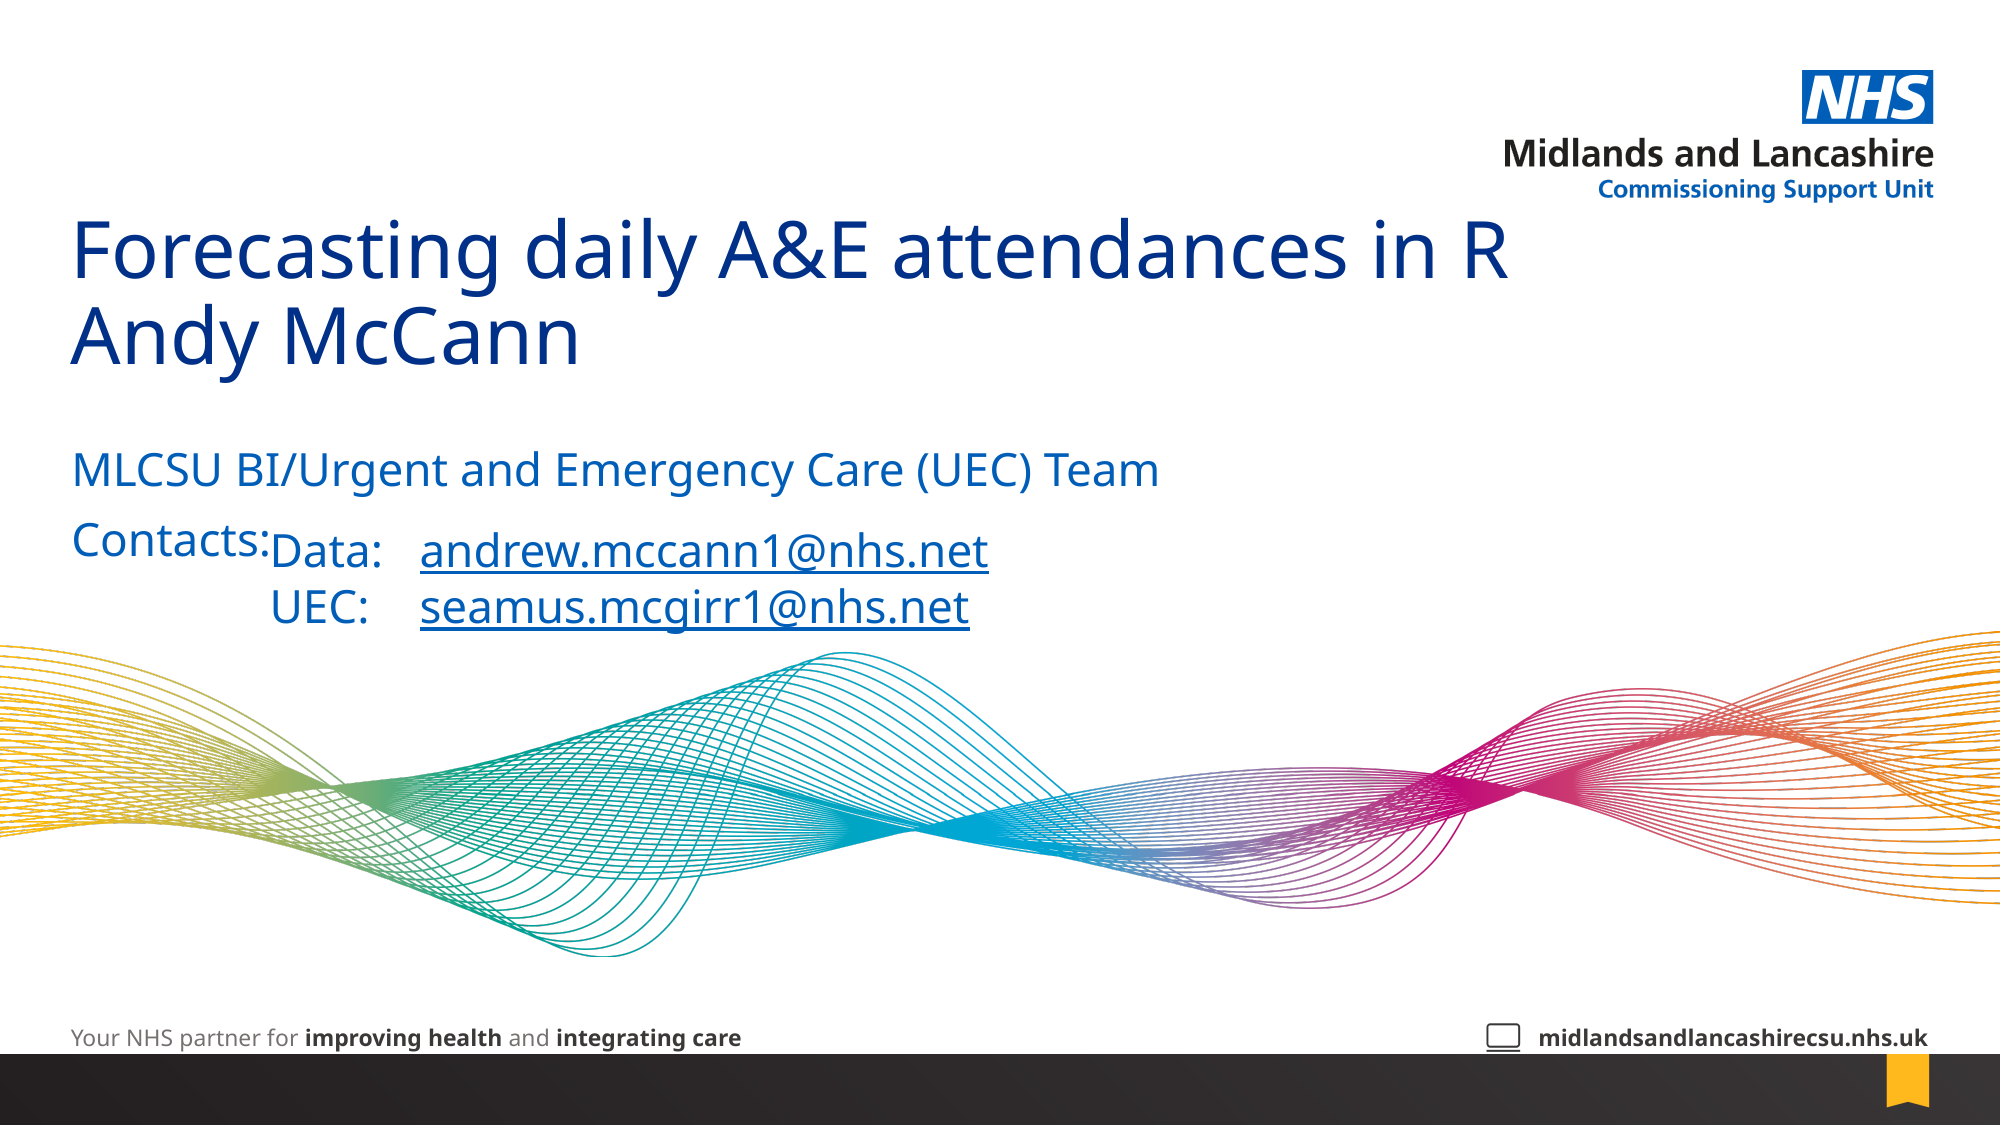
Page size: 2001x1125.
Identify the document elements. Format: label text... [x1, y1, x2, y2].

list MLCSU BI/Urgent and Emergency Care (UEC) Team Contacts: [71, 446, 269, 571]
picture [1503, 70, 1935, 203]
picture [0, 1019, 2000, 1125]
text_box Data: andrew.mccann1@nhs.net UEC: seamus.mcgirr1@nhs.net [269, 446, 1979, 571]
picture [0, 631, 2000, 957]
title Forecasting daily A&E attendances in R Andy McCann [70, 274, 1886, 382]
